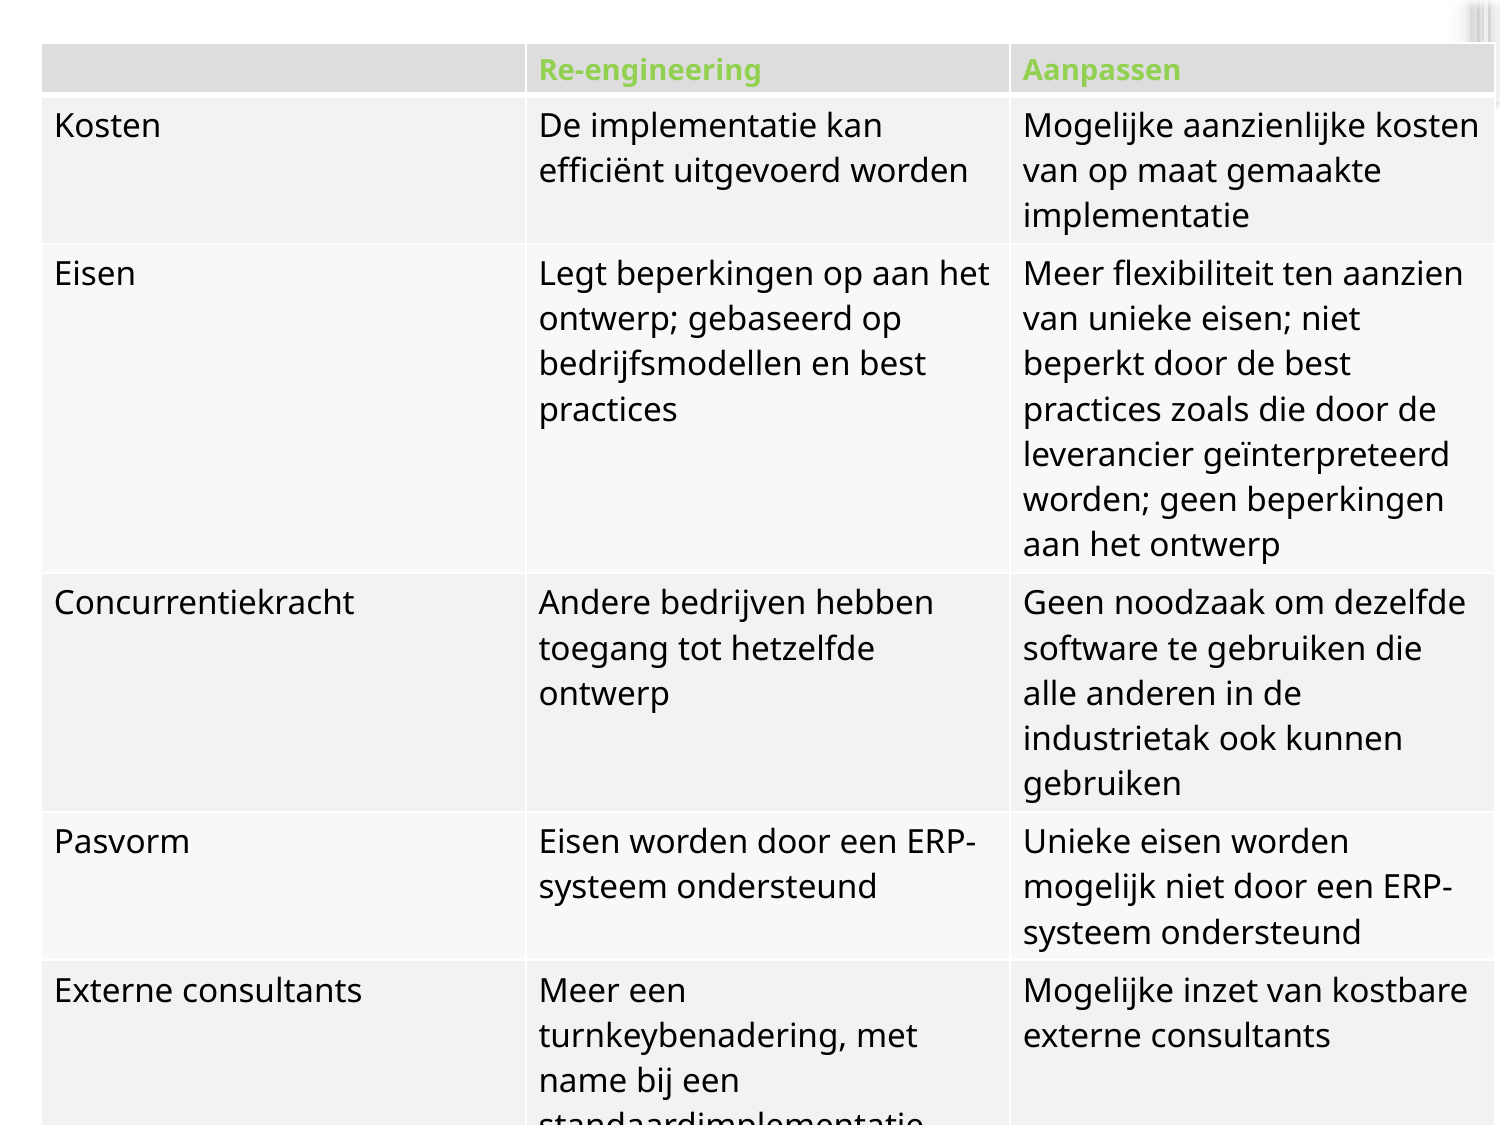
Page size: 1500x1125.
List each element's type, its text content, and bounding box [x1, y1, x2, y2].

table_cell Legt beperkingen op aan het ontwerp; gebaseerd op bedrijfsmodellen en best practices [527, 244, 1009, 572]
table_cell Eisen worden door een ERP-systeem ondersteund [527, 813, 1009, 959]
table_cell Meer een turnkeybenadering, met name bij een standaardimplementatie [527, 961, 1009, 1125]
table_cell Mogelijke inzet van kostbare externe consultants [1011, 961, 1494, 1125]
table_cell Meer flexibiliteit ten aanzien van unieke eisen; niet beperkt door de best practices zoals die door de leverancier geïnterpreteerd worden; geen beperkingen aan het ontwerp [1011, 244, 1494, 572]
table_cell Geen noodzaak om dezelfde software te gebruiken die alle anderen in de industrietak ook kunnen gebruiken [1011, 574, 1494, 811]
table_cell Concurrentiekracht [42, 574, 525, 811]
table_header Re-engineering [527, 44, 1009, 92]
table_header Aanpassen [1011, 44, 1494, 92]
table_cell Andere bedrijven hebben toegang tot hetzelfde ontwerp [527, 574, 1009, 811]
table_cell Pasvorm [42, 813, 525, 959]
table_cell Unieke eisen worden mogelijk niet door een ERP-systeem ondersteund [1011, 813, 1494, 959]
table_cell Mogelijke aanzienlijke kosten van op maat gemaakte implementatie [1011, 98, 1494, 243]
table_cell Externe consultants [42, 961, 525, 1125]
table_cell Kosten [42, 98, 525, 243]
table_header [42, 44, 525, 92]
table_cell Eisen [42, 244, 525, 572]
table_cell De implementatie kan efficiënt uitgevoerd worden [527, 98, 1009, 243]
